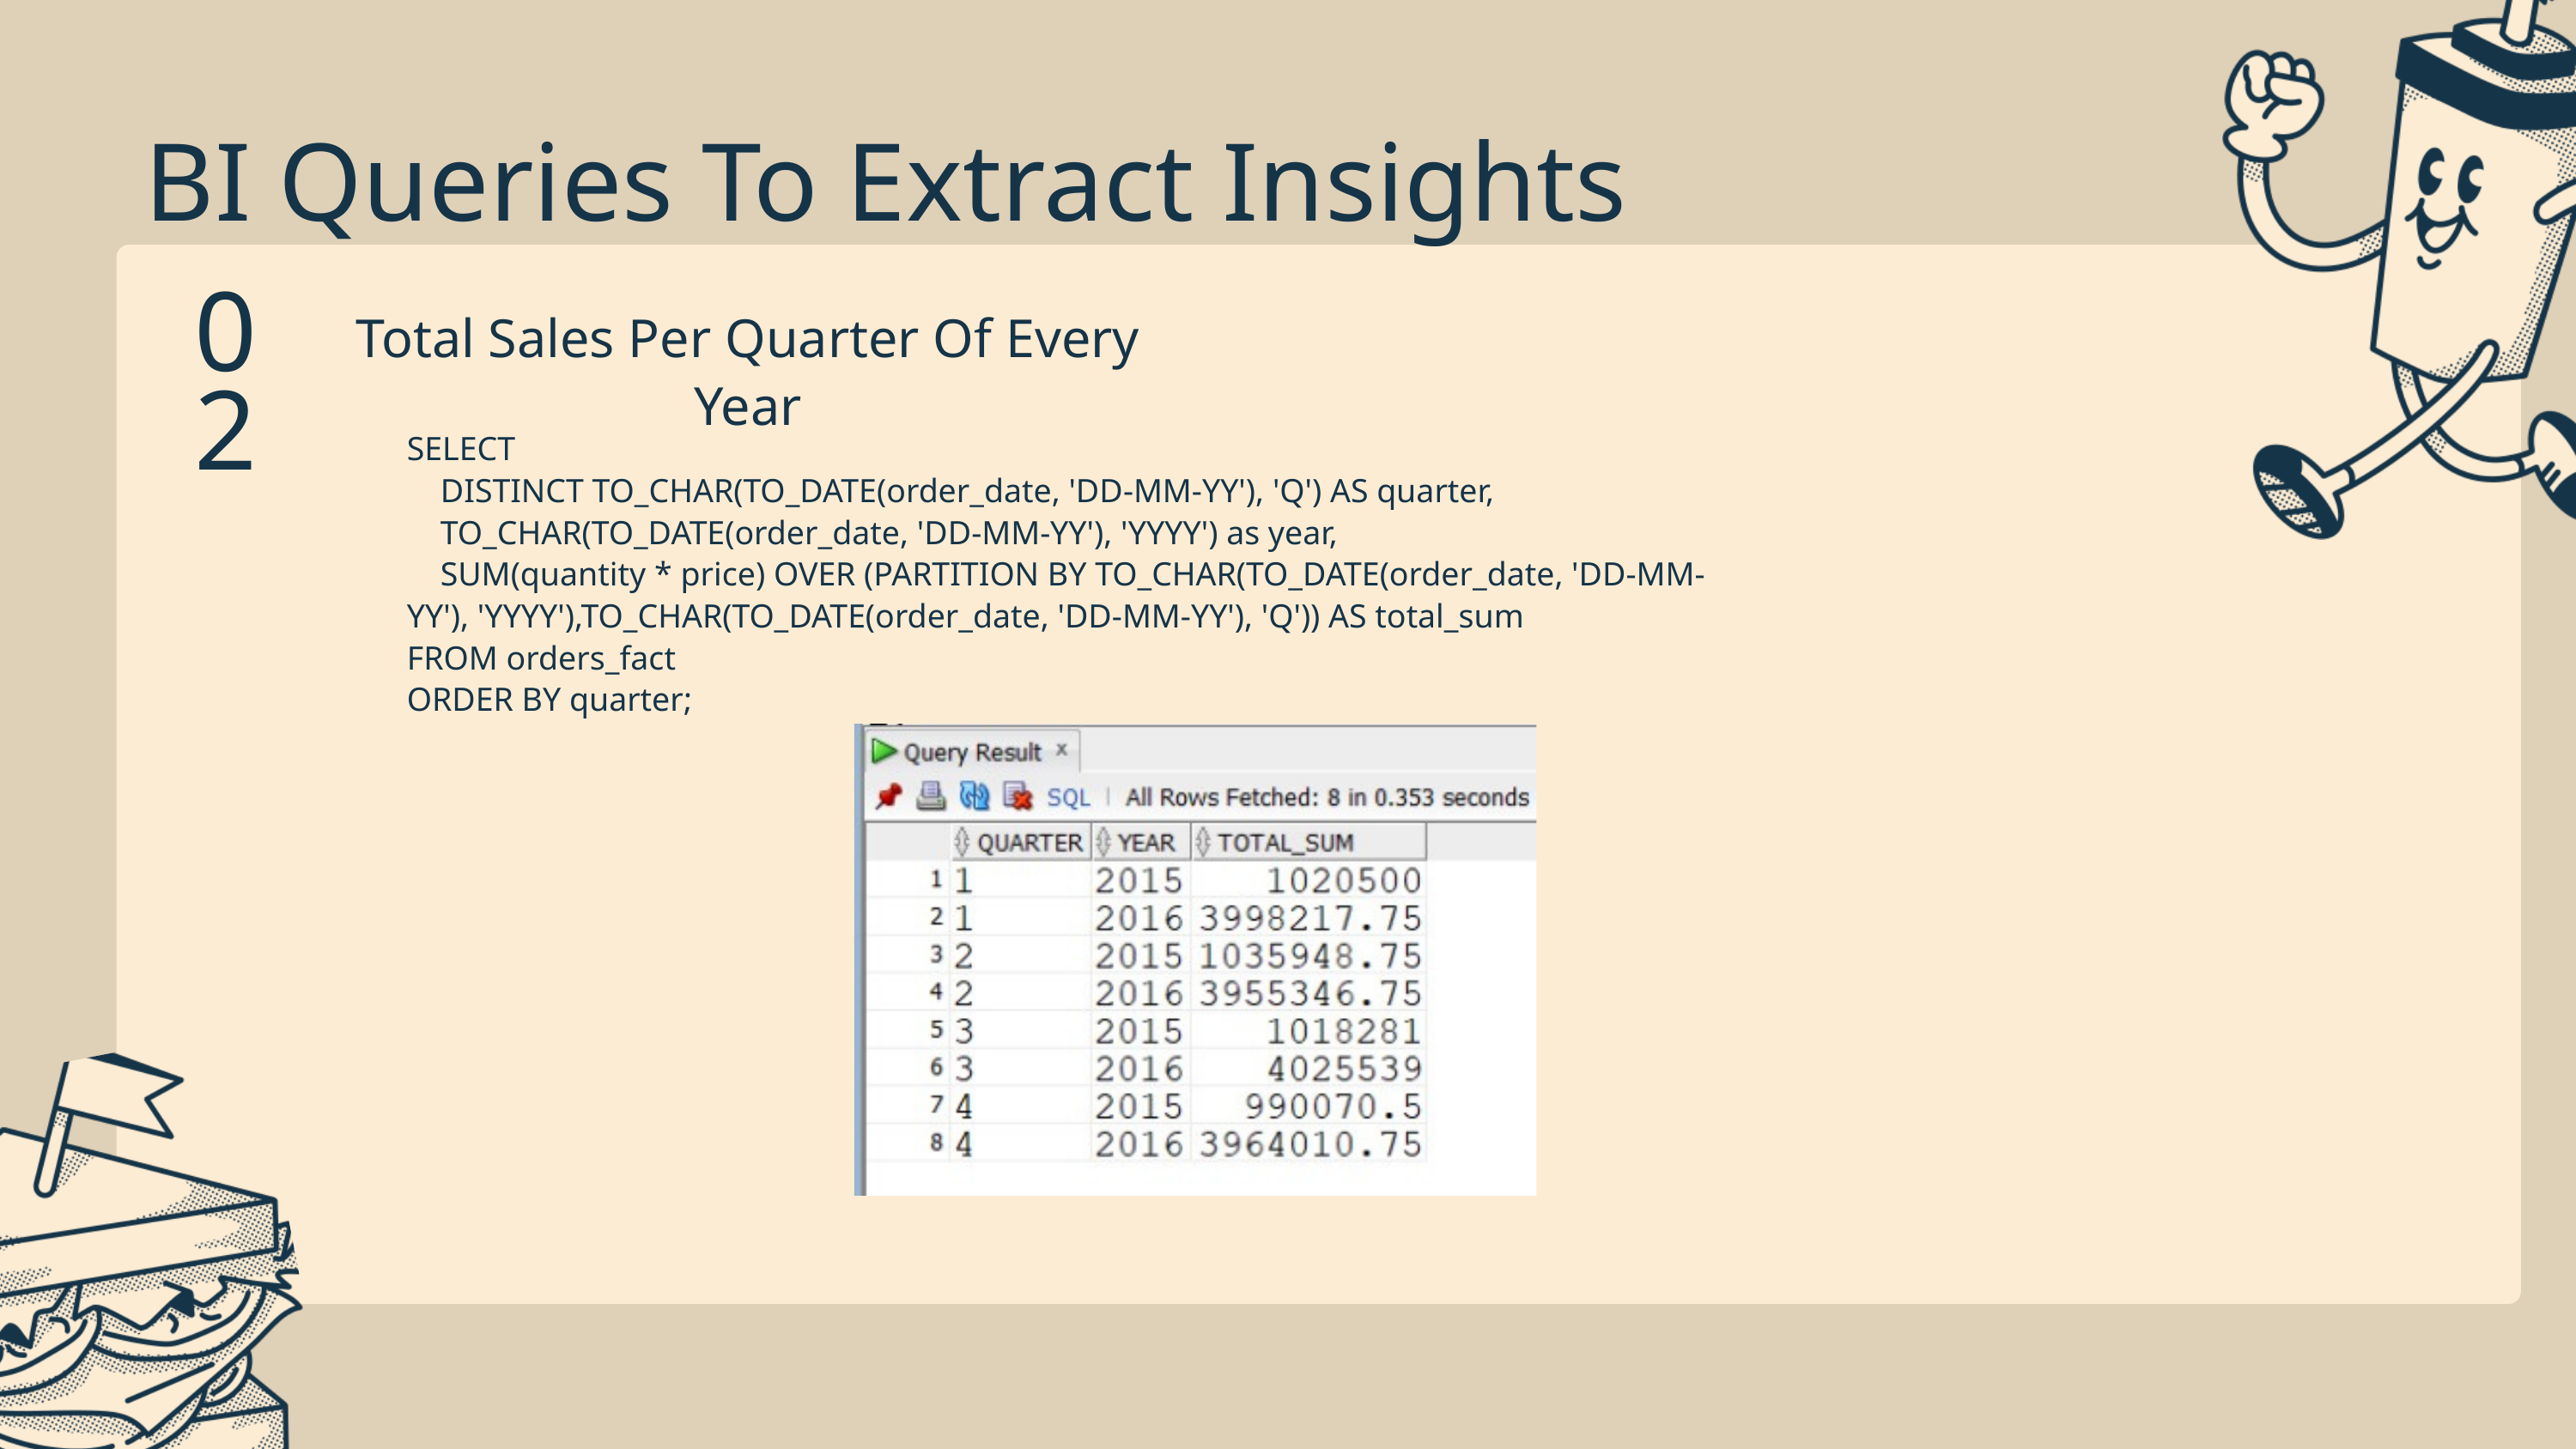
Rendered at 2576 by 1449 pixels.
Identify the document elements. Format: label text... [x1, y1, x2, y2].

text_box [2221, 0, 2576, 540]
text_box BI Queries To Extract Insights [144, 113, 2185, 241]
text_box [0, 1053, 331, 1449]
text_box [116, 244, 2522, 1305]
